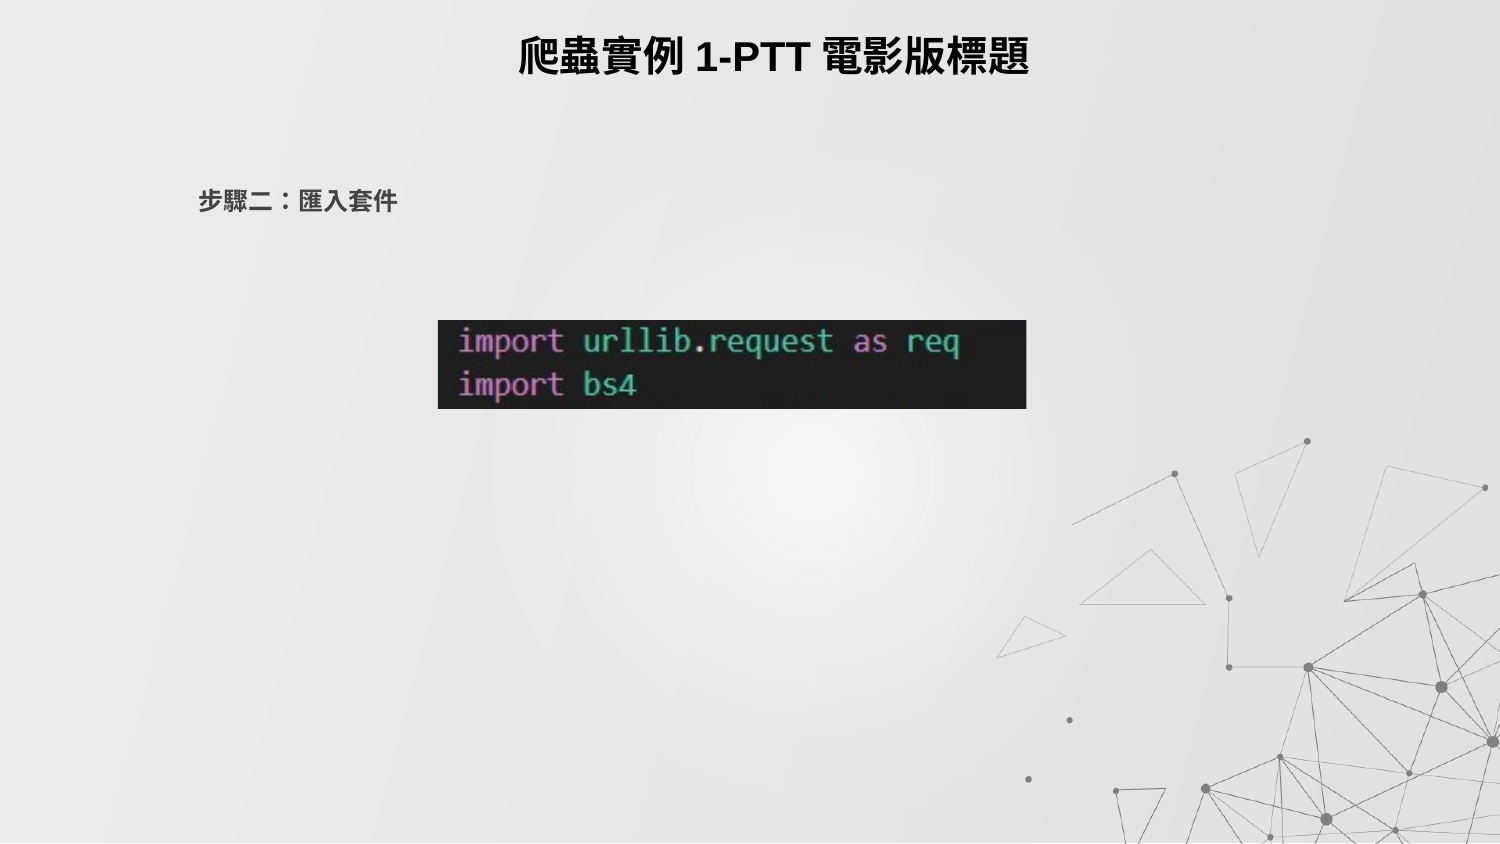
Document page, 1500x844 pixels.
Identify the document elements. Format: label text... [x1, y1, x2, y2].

picture [0, 0, 1500, 844]
title 步驟二：匯入套件 [43, 170, 555, 239]
text_box 爬蟲實例1-PTT電影版標題 [503, 22, 1093, 88]
